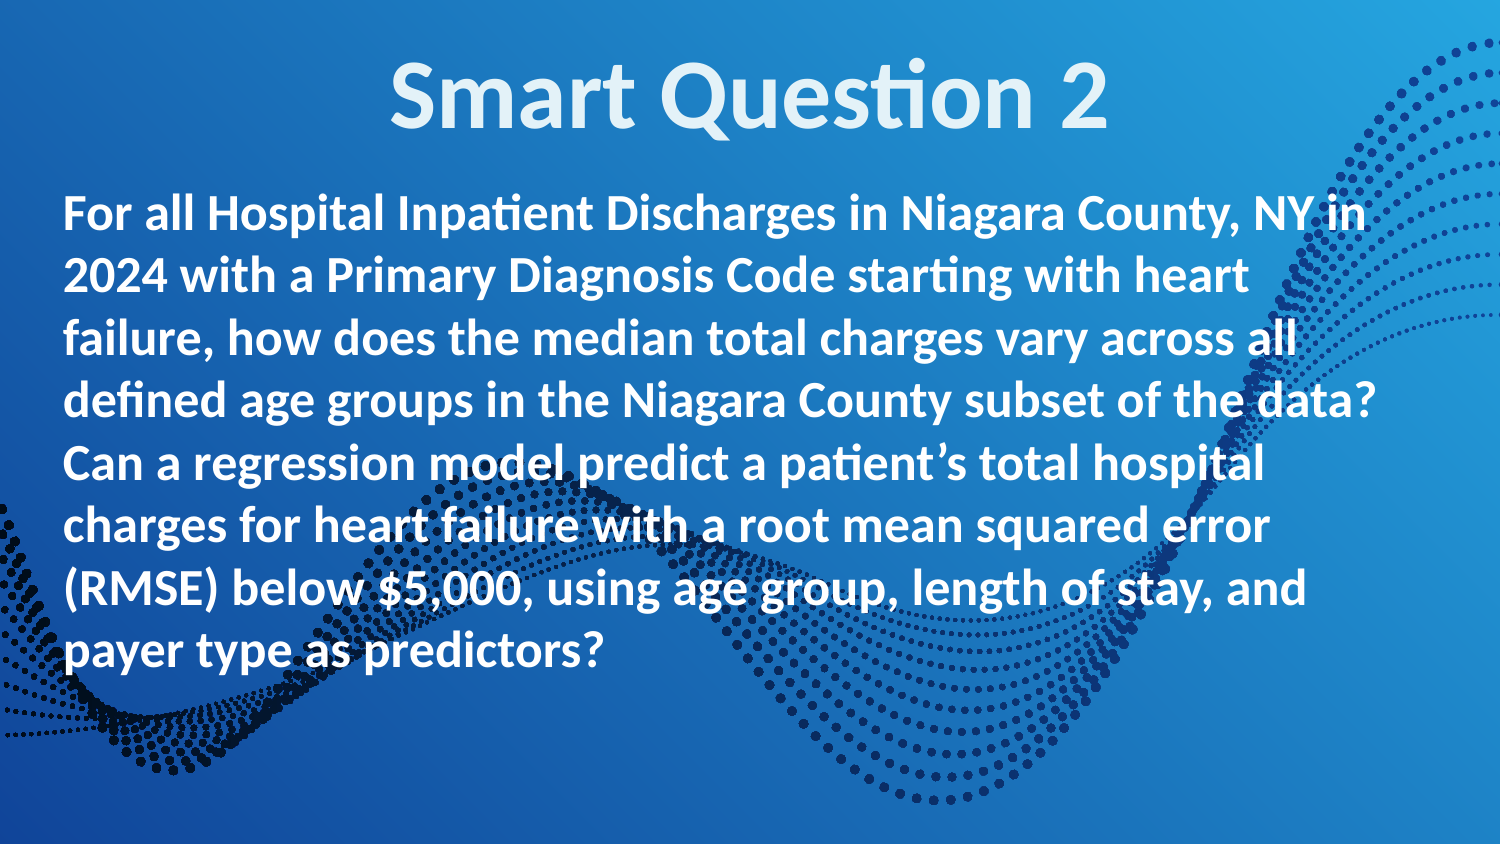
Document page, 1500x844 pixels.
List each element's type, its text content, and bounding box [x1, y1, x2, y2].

title Smart Question 2 [0, 50, 1500, 151]
text_box For all Hospital Inpatient Discharges in Niagara County, NY in 2024 with a Primary Diagnosis Code starting with heart failure, how does the median total charges vary across all defined age groups in the Niagara County subset of the data? Can a regression model predict a patient’s total hospital charges for heart failure with a root mean squared error (RMSE) below $5,000, using age group, length of stay, and payer type as predictors? [48, 170, 1428, 748]
